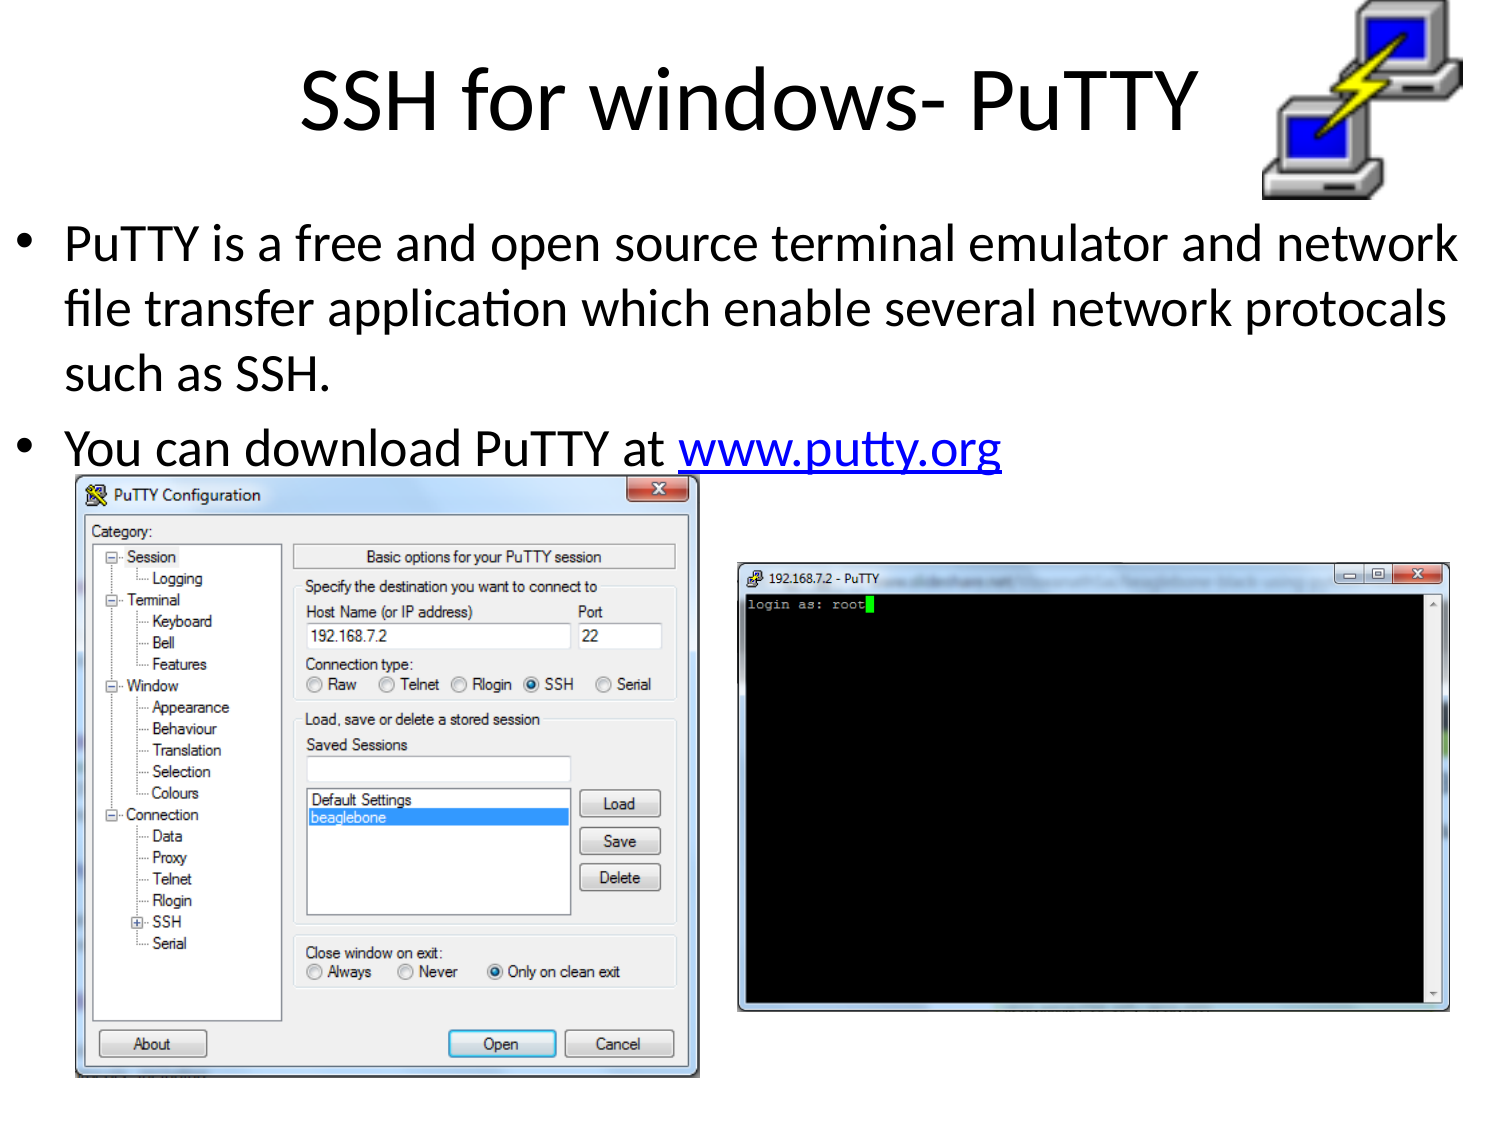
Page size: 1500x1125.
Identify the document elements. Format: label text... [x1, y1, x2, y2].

title SSH for windows- PuTTY [75, 0, 1260, 188]
list PuTTY is a free and open source terminal emulator and network file transfer application which enable several network protocals such as SSH. You can download PuTTY at www.putty.org [0, 200, 1500, 488]
picture [737, 562, 1451, 1012]
picture [1262, 0, 1463, 201]
picture [74, 474, 701, 1078]
